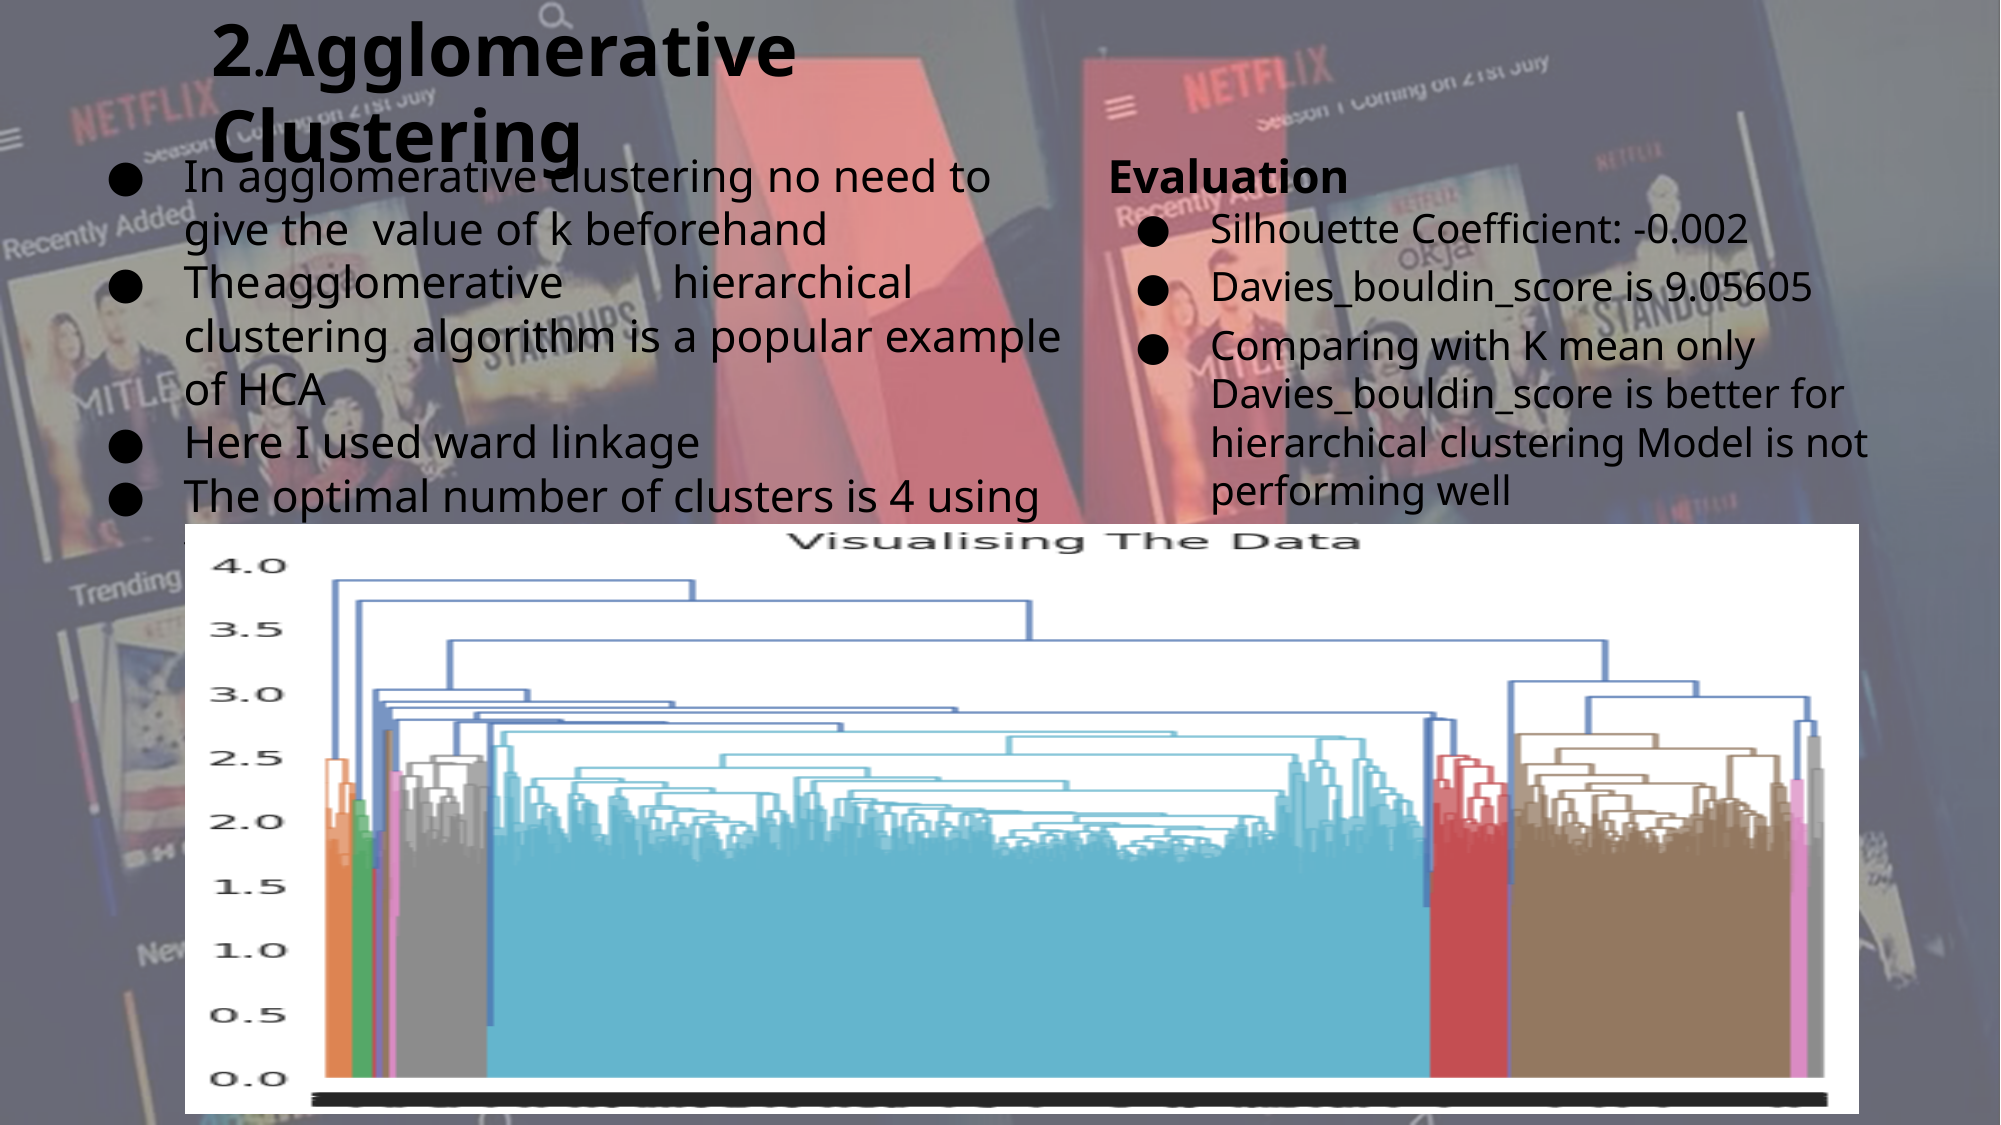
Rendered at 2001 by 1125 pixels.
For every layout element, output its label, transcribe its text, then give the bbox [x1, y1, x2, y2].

list Evaluation Silhouette Coefficient: -0.002 Davies_bouldin_score is 9.05605 Comparing with K mean only Davies_bouldin_score is better for hierarchical clustering Model is not performing well [1107, 144, 2000, 786]
picture [185, 524, 1859, 1114]
title 2.Agglomerative Clustering [208, 0, 1182, 185]
text_box In agglomerative clustering no need to give the value of k beforehand The agglomerative hierarchical clustering algorithm is a popular example of HCA Here I used ward linkage The optimal number of clusters is 4 using the Dendrogram [103, 144, 1077, 575]
